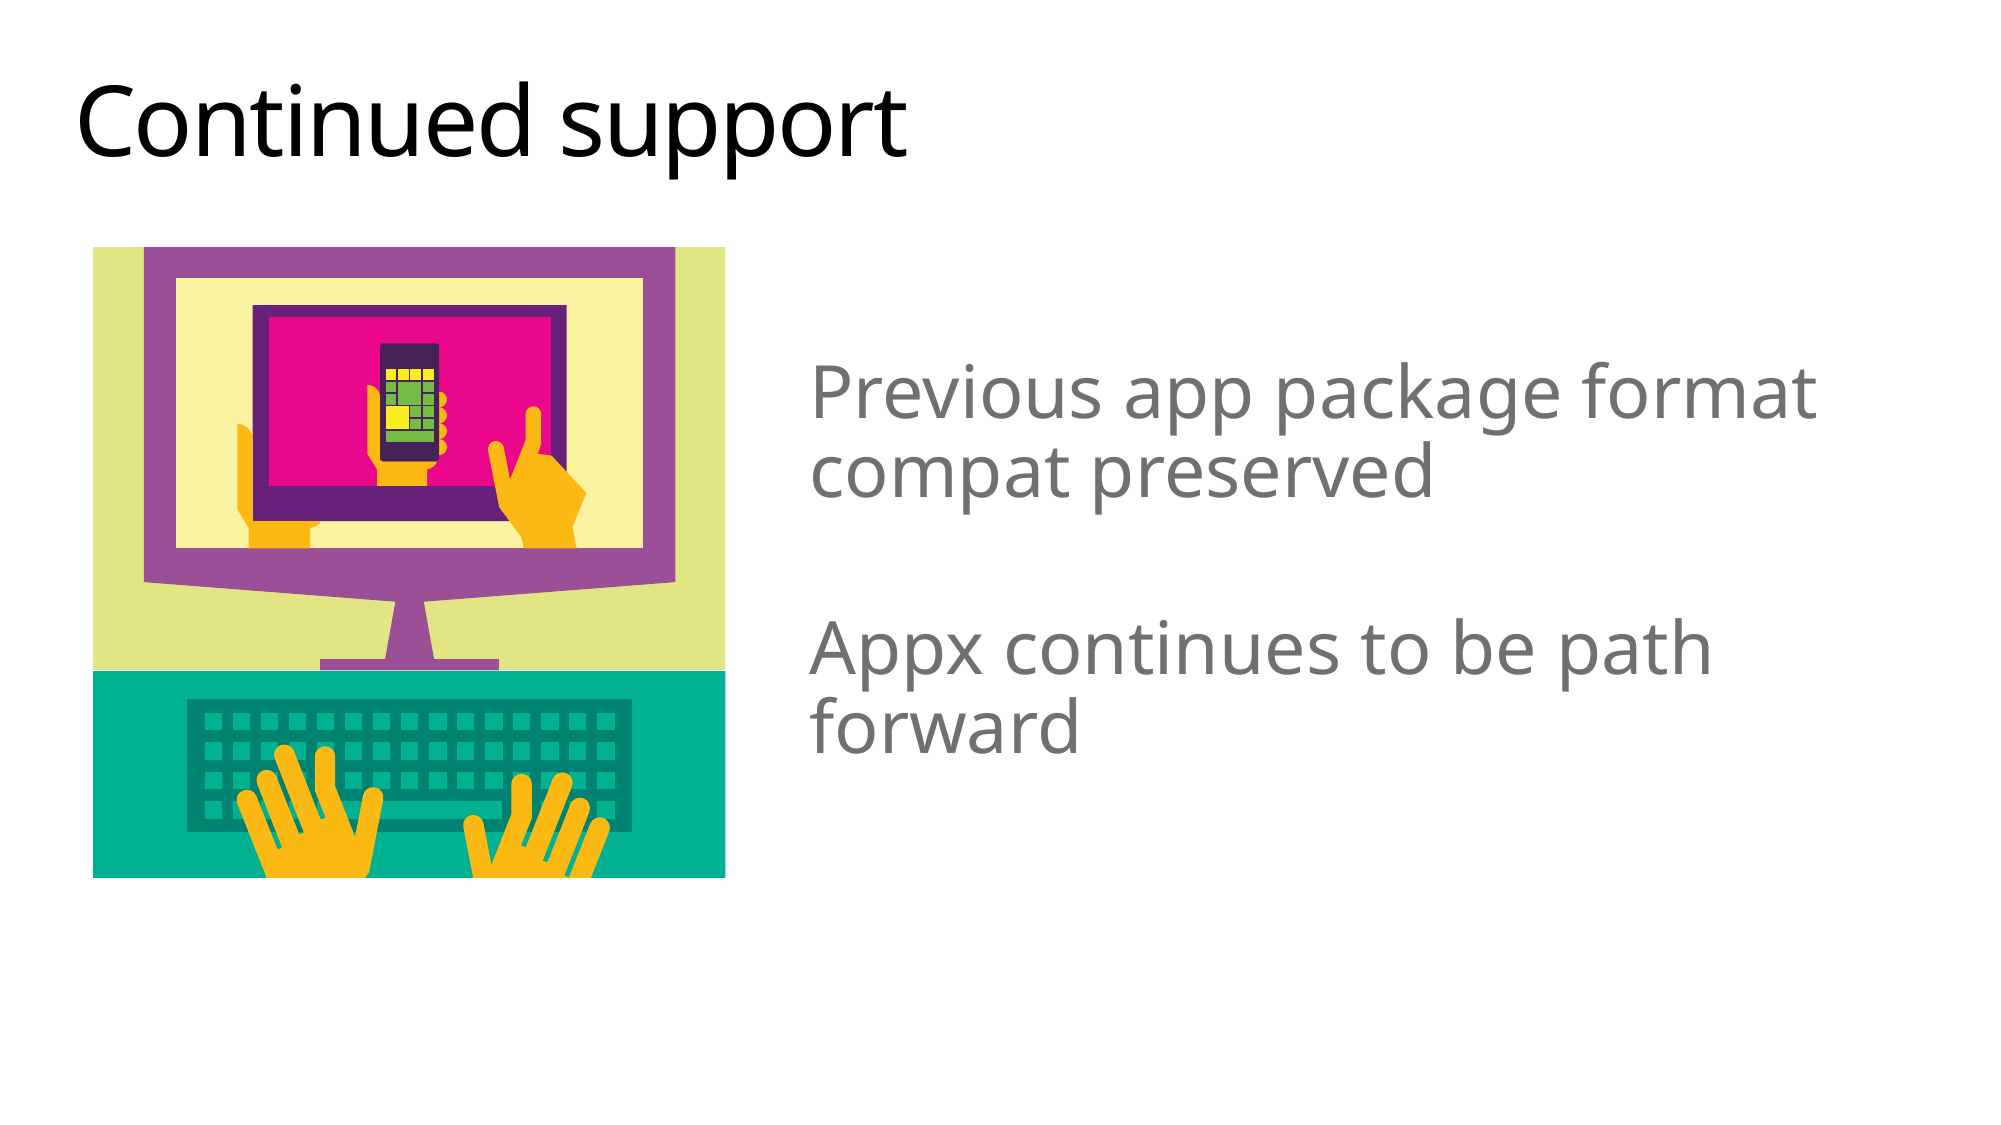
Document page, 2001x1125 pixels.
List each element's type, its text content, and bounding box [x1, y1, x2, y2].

picture [92, 246, 726, 879]
title Continued support [44, 47, 1957, 196]
list Previous app package format compat preserved Appx continues to be path forward [779, 488, 1956, 636]
